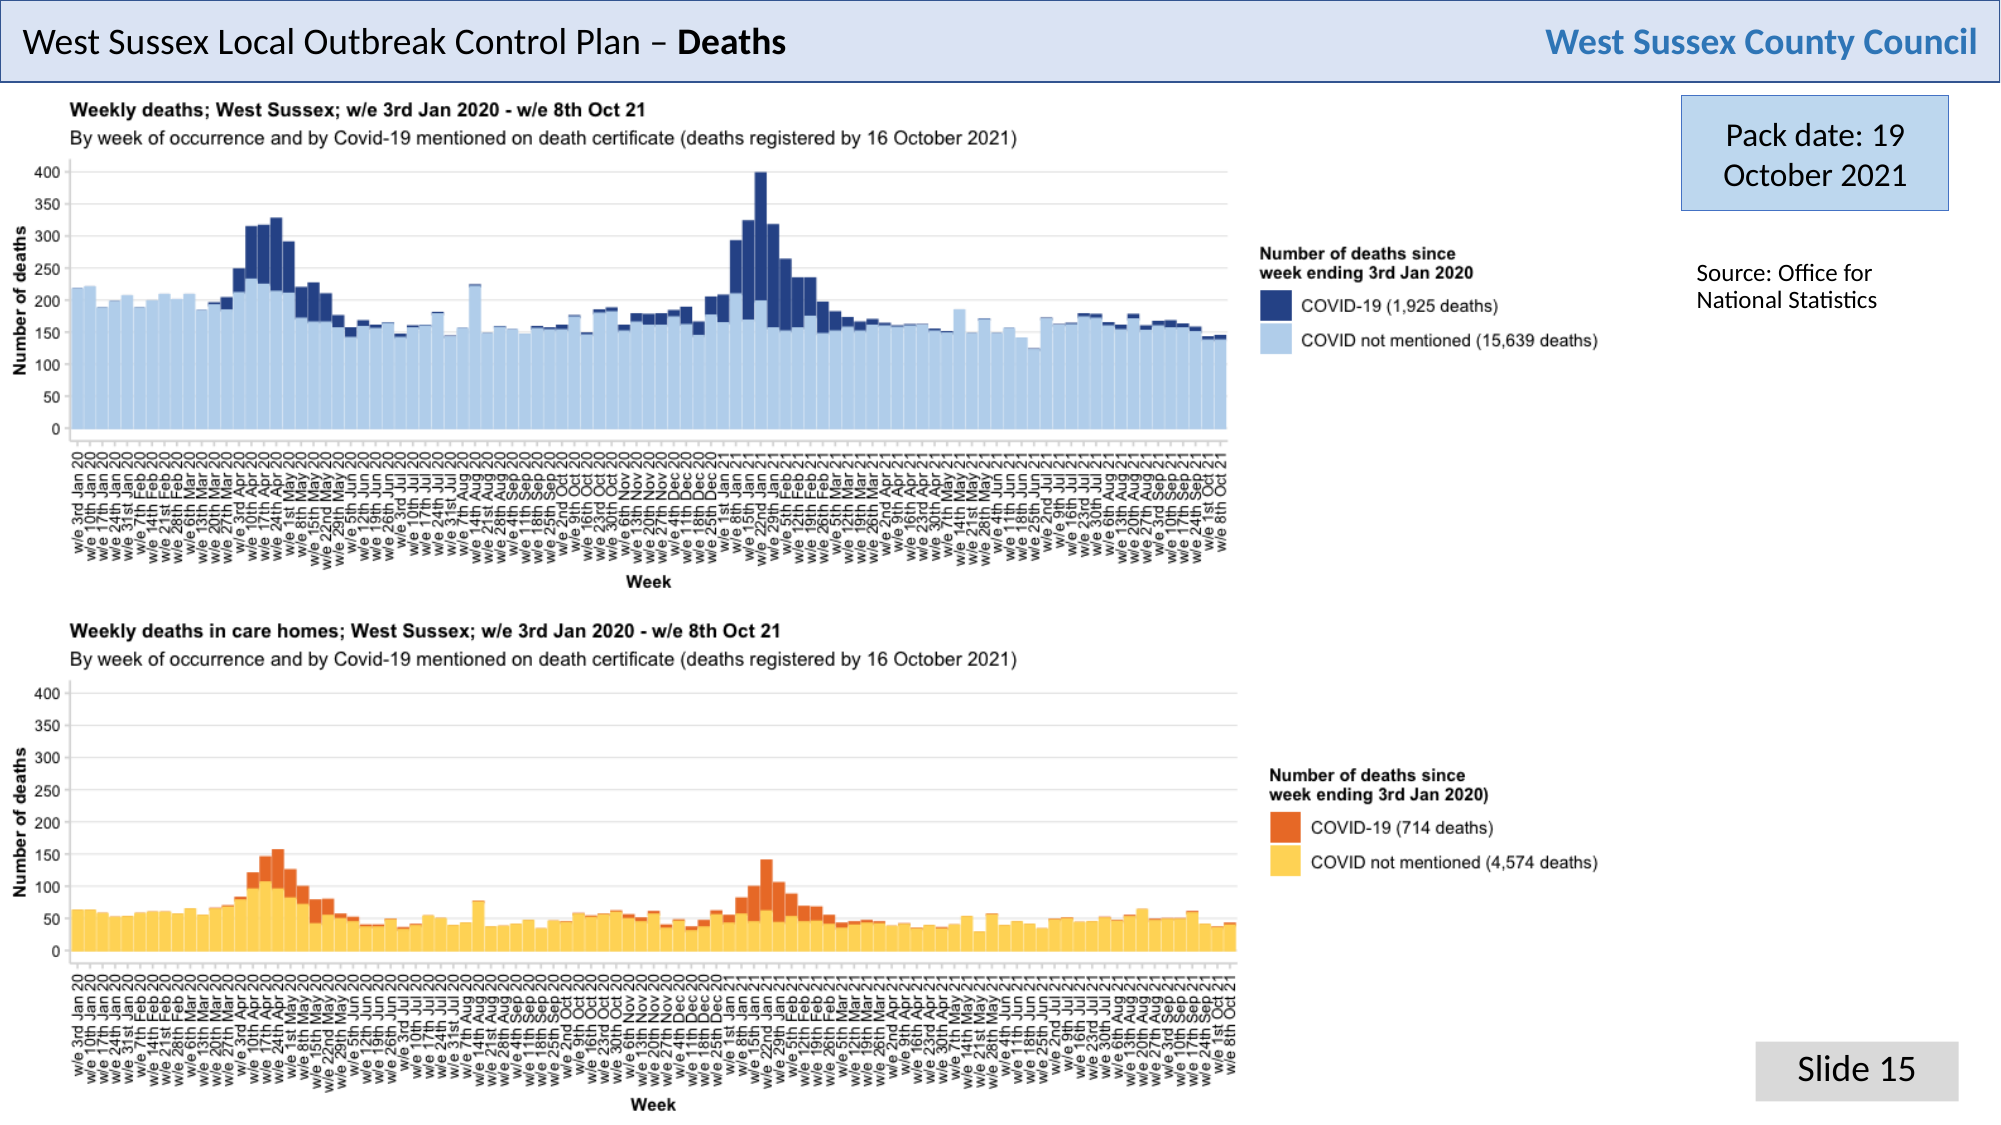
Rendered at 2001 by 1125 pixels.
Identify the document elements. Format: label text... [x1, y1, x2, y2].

list Source: Office for National Statistics [1681, 252, 1959, 289]
list Slide 15 [1755, 1041, 1959, 1102]
picture [3, 91, 1619, 602]
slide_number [1681, 95, 1949, 211]
picture [3, 612, 1619, 1125]
